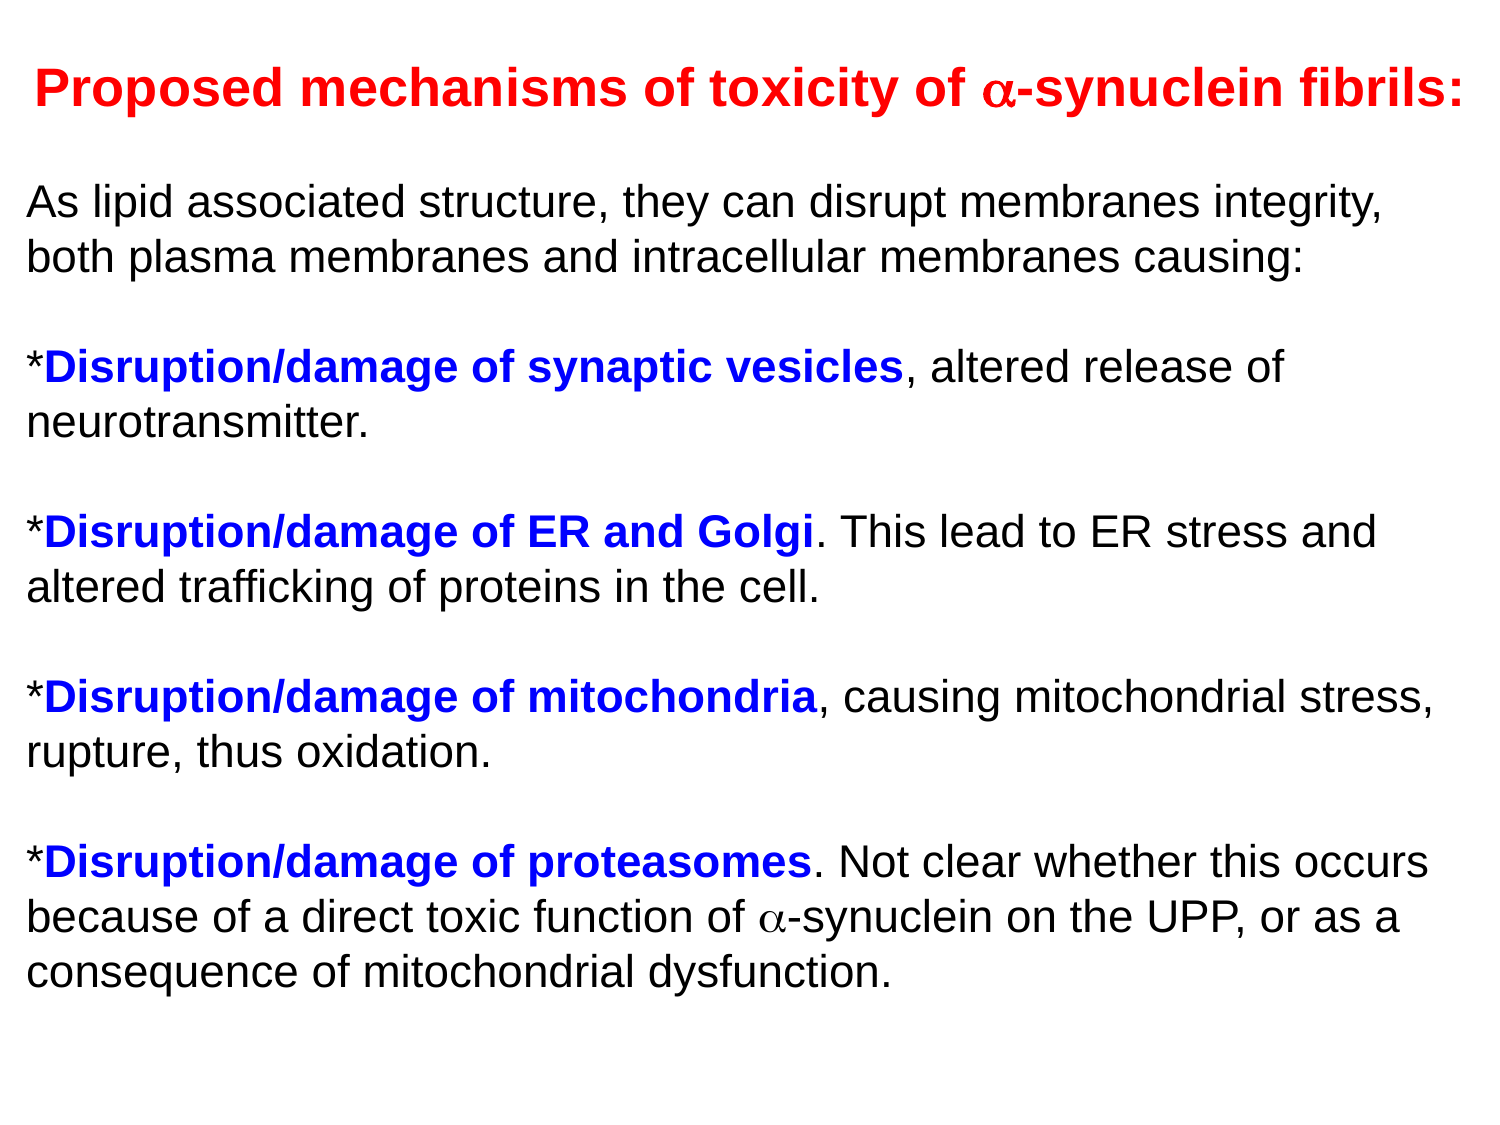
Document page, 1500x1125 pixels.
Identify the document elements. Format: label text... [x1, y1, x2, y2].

text_box Proposed mechanisms of toxicity of a-synuclein fibrils: As lipid associated structure, they can disrupt membranes integrity, both plasma membranes and intracellular membranes causing: *Disruption/damage of synaptic vesicles, altered release of neurotransmitter. *Disruption/damage of ER and Golgi. This lead to ER stress and altered trafficking of proteins in the cell. *Disruption/damage of mitochondria, causing mitochondrial stress, rupture, thus oxidation. *Disruption/damage of proteasomes. Not clear whether this occurs because of a direct toxic function of a-synuclein on the UPP, or as a consequence of mitochondrial dysfunction. [11, 44, 1489, 1005]
